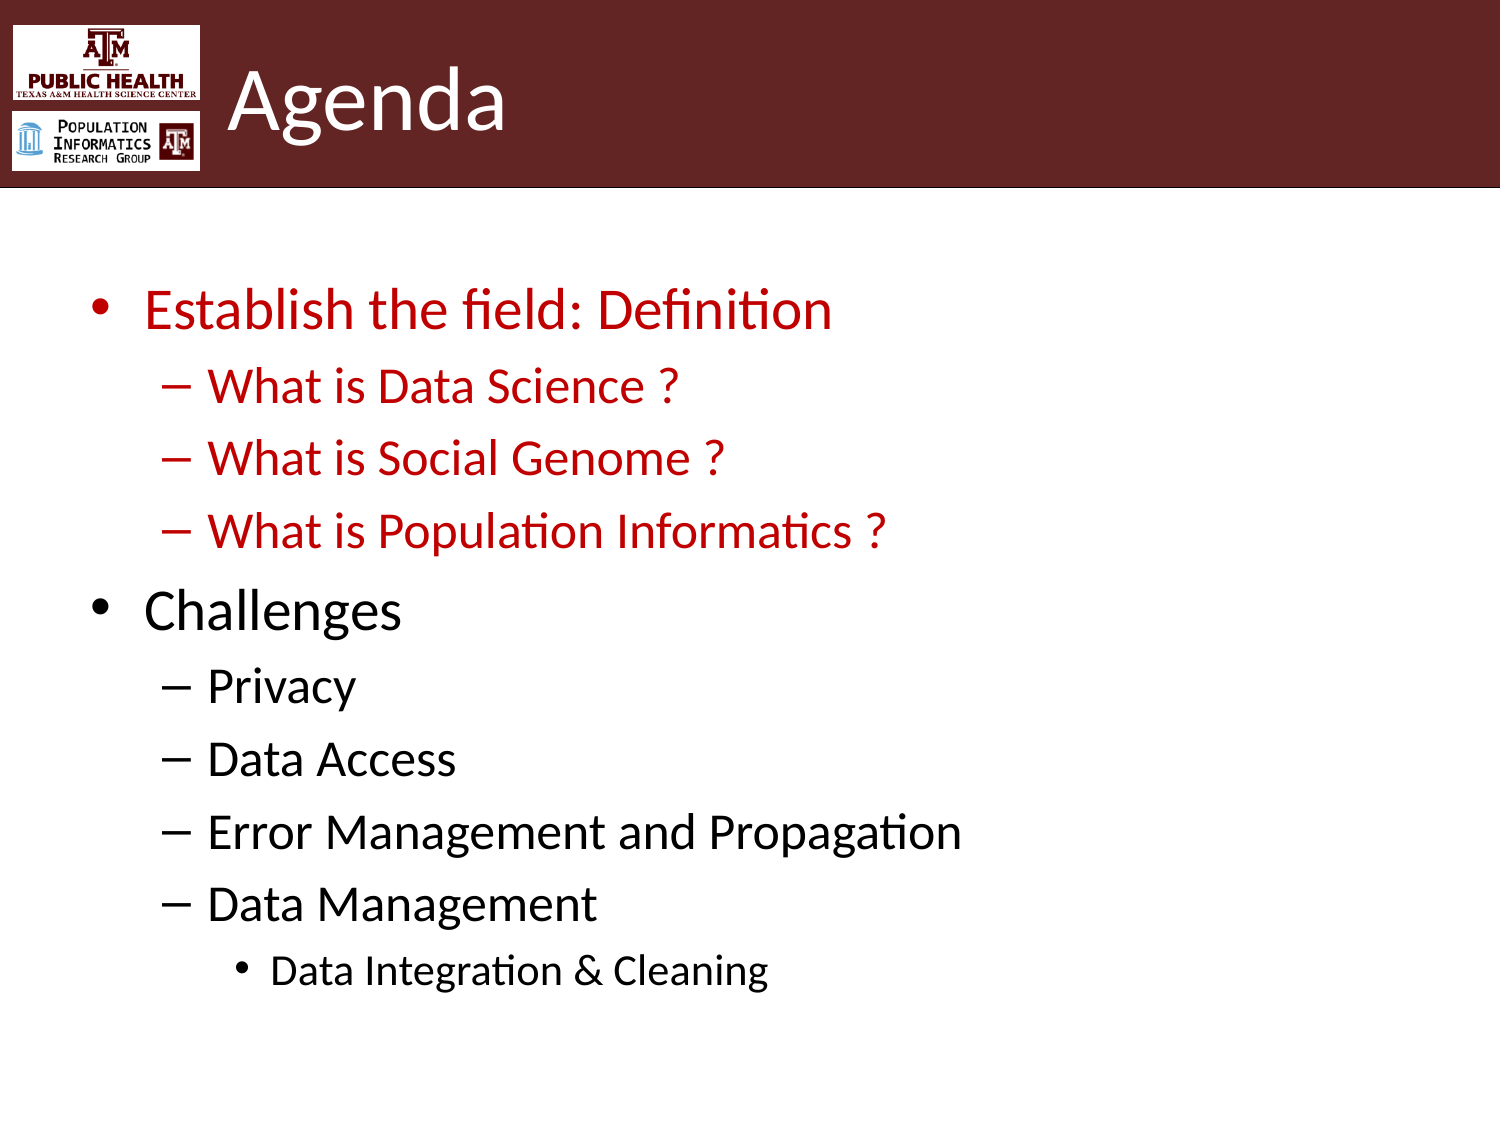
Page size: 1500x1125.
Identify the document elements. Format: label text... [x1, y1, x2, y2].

picture [12, 25, 200, 100]
list Establish the field: Definition What is Data Science ? What is Social Genome ? What is Population Informatics ? Challenges Privacy Data Access Error Management and Propagation Data Management Data Integration & Cleaning [75, 262, 1425, 1005]
picture [12, 111, 200, 171]
title Agenda [212, 0, 1500, 188]
